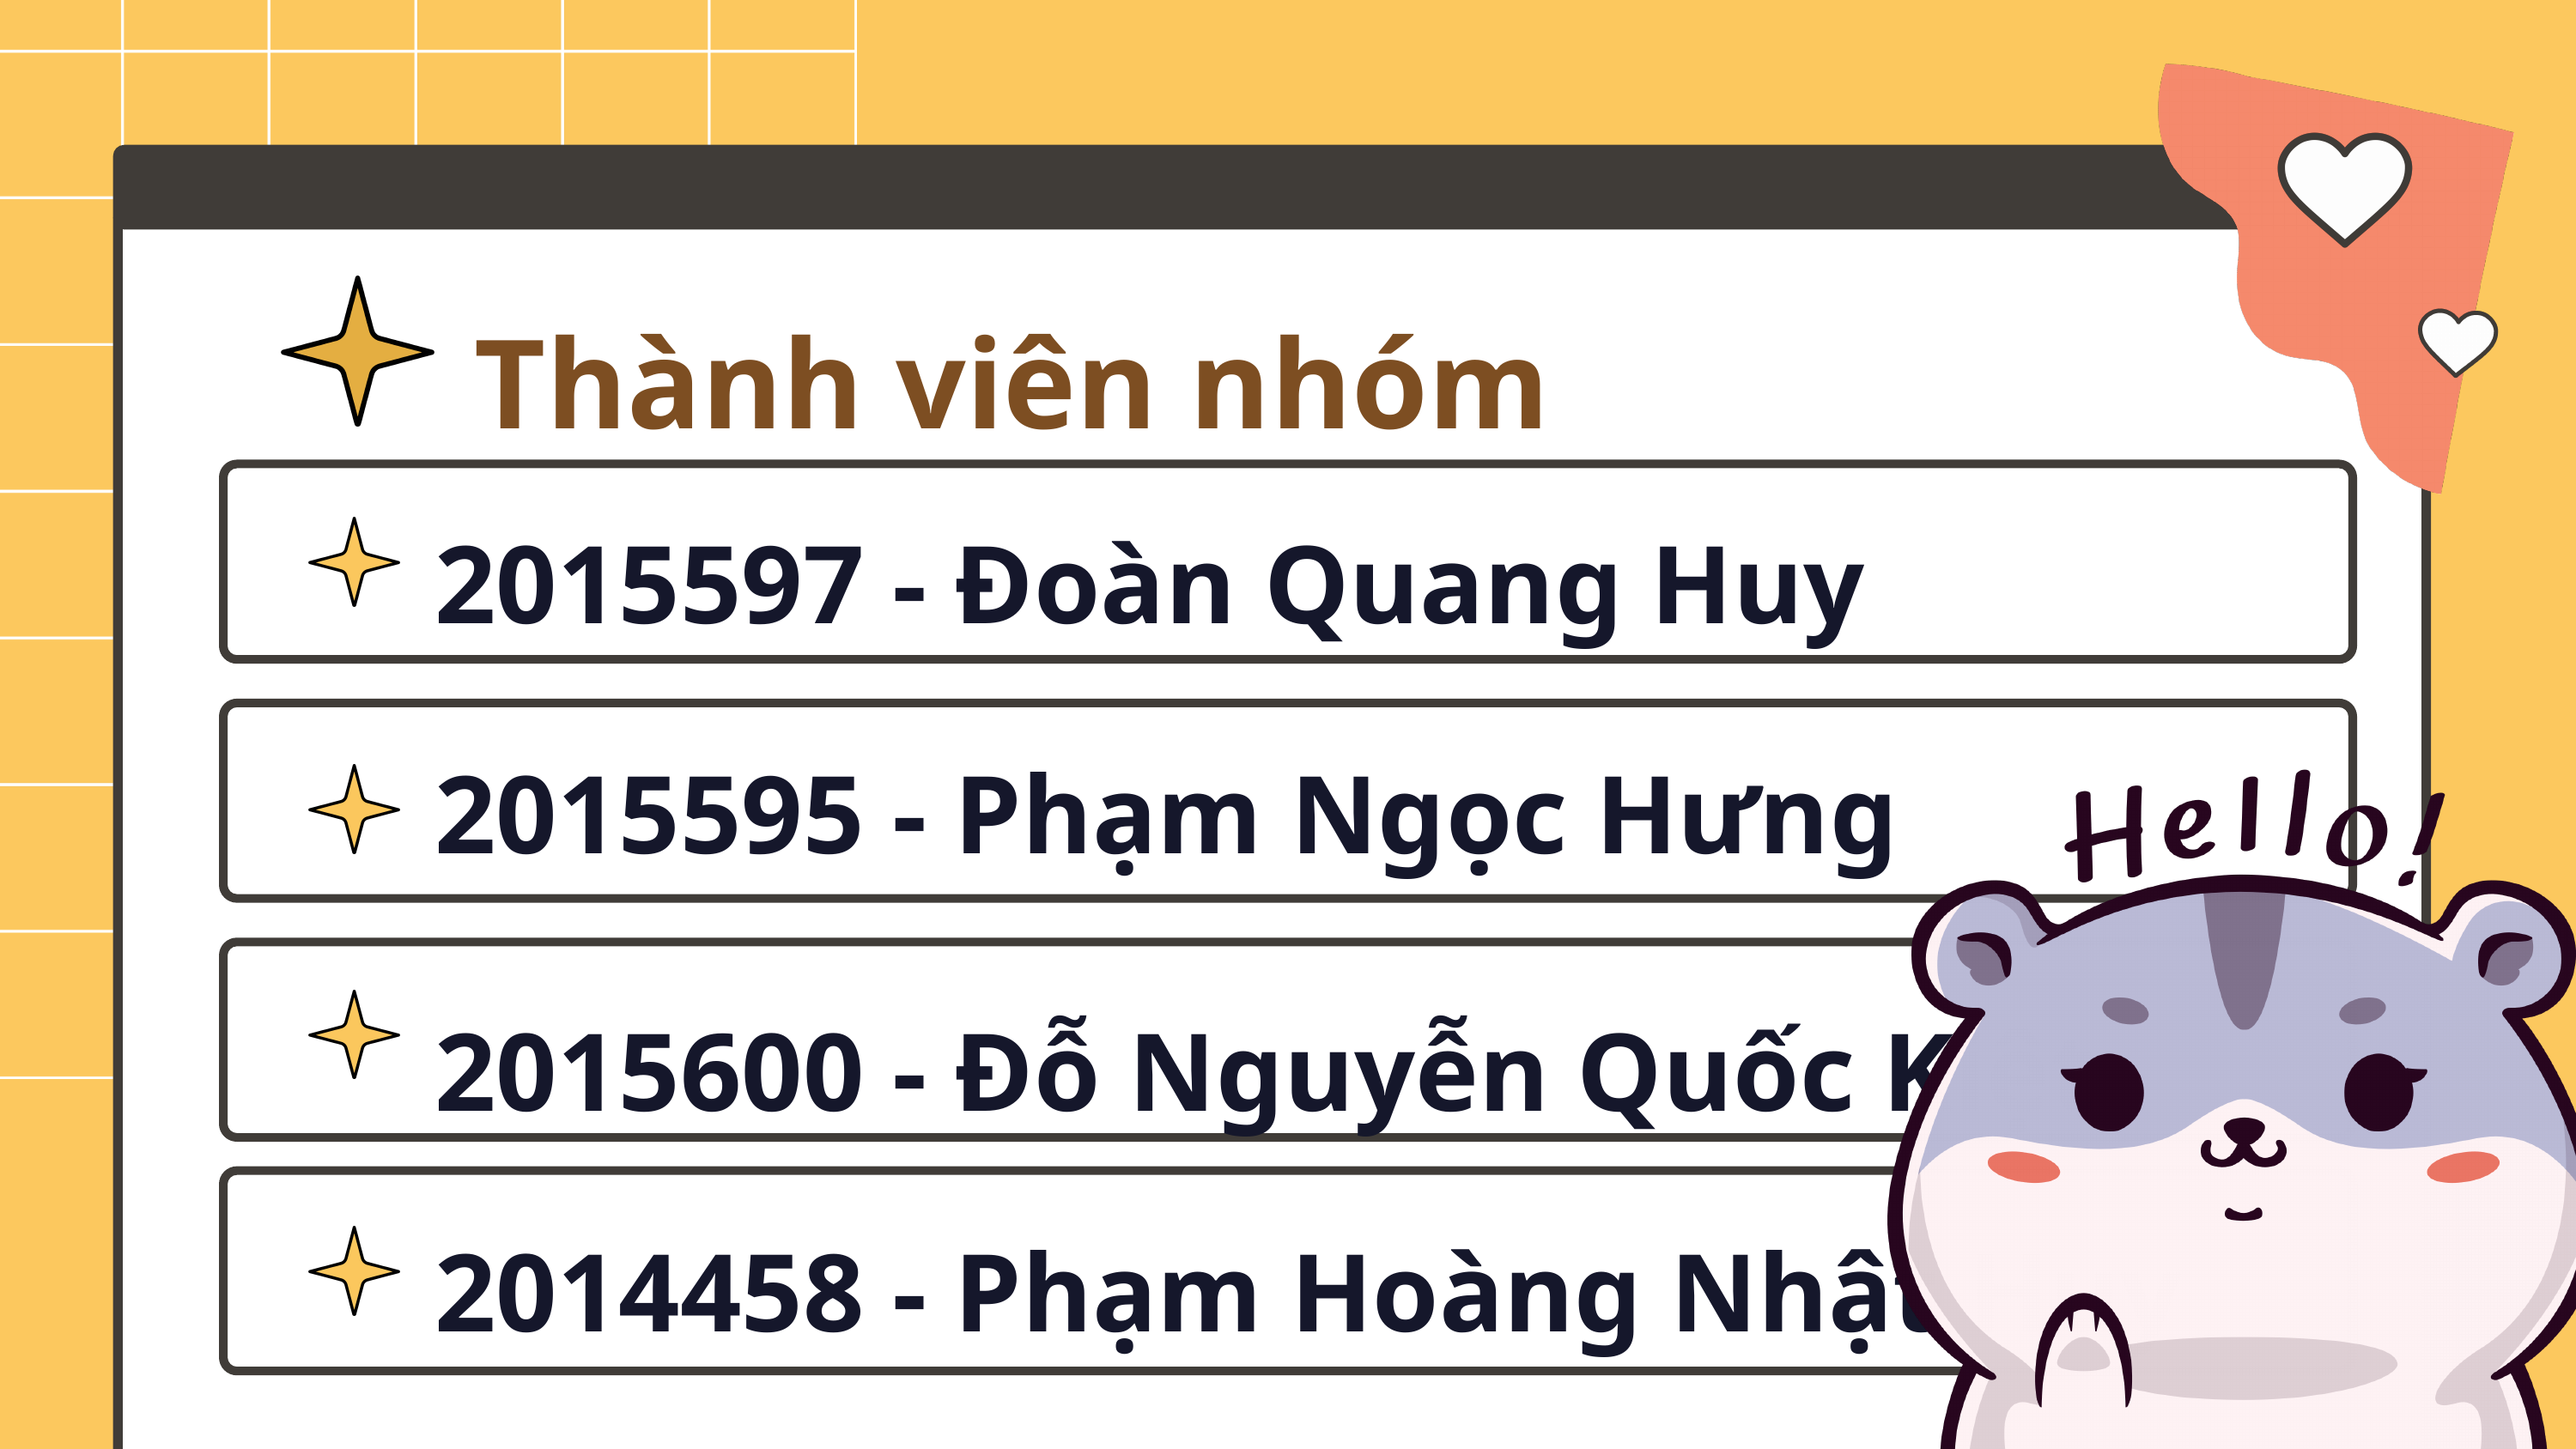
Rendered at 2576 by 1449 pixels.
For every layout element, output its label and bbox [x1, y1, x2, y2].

text_box [860, 144, 2110, 197]
picture [0, 0, 857, 1080]
text_box [218, 459, 2358, 664]
picture [280, 275, 435, 427]
text_box [218, 1166, 1863, 1376]
picture [308, 989, 400, 1080]
picture [2114, 58, 2514, 494]
picture [308, 517, 400, 607]
picture [308, 764, 400, 854]
text_box [112, 199, 2432, 1449]
picture [1868, 766, 2576, 1449]
text_box [218, 937, 1863, 1143]
picture [308, 1226, 400, 1316]
text_box [218, 698, 2358, 903]
